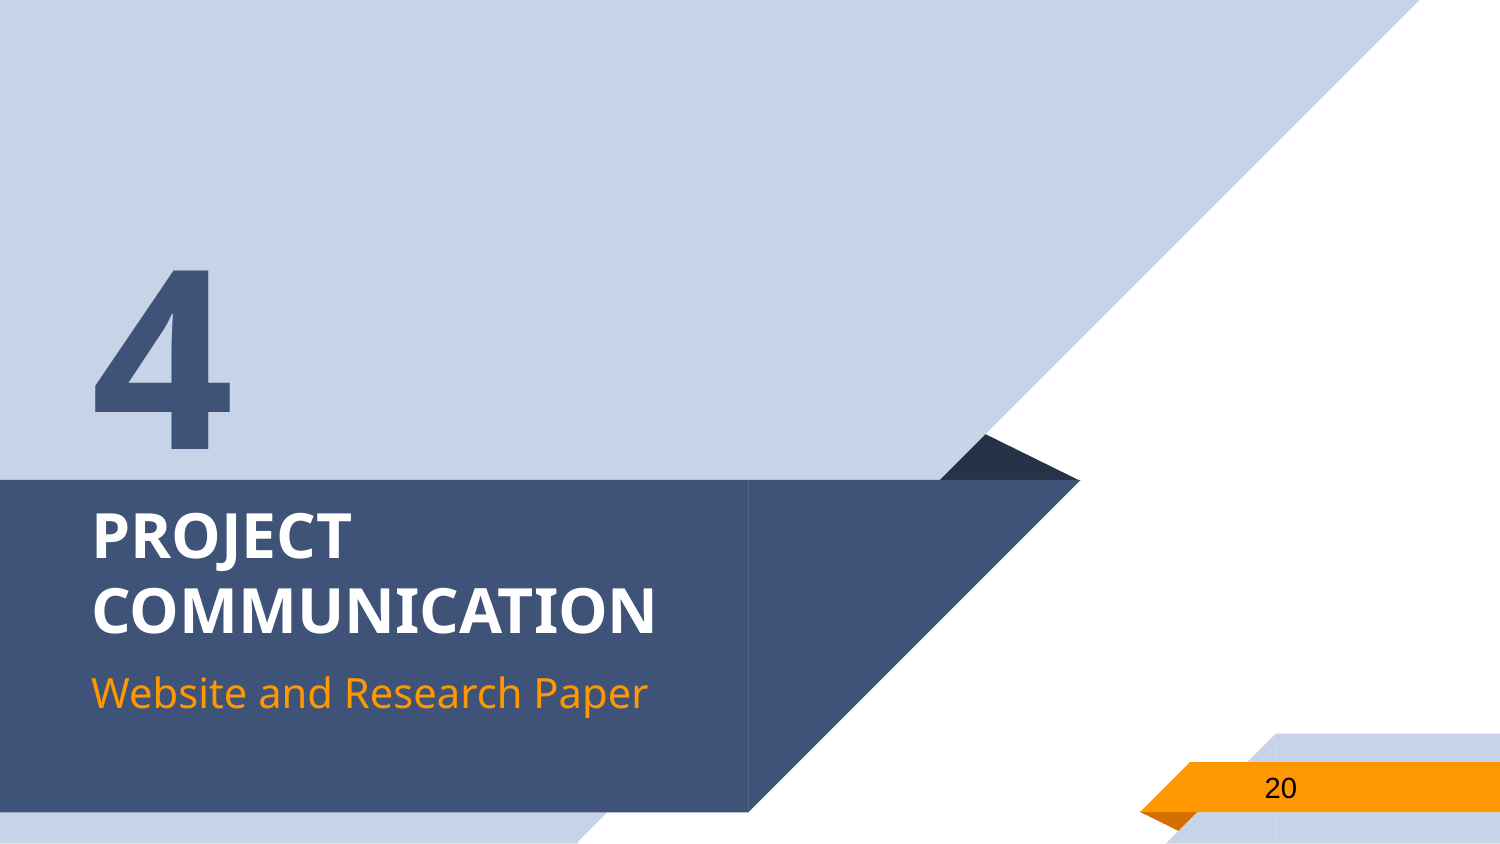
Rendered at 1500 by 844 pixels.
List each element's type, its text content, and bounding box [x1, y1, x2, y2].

text_box 4 [76, 0, 434, 515]
title PROJECT COMMUNICATION [76, 470, 812, 662]
subtitle Website and Research Paper [76, 652, 748, 781]
slide_number 20 [1249, 760, 1494, 813]
